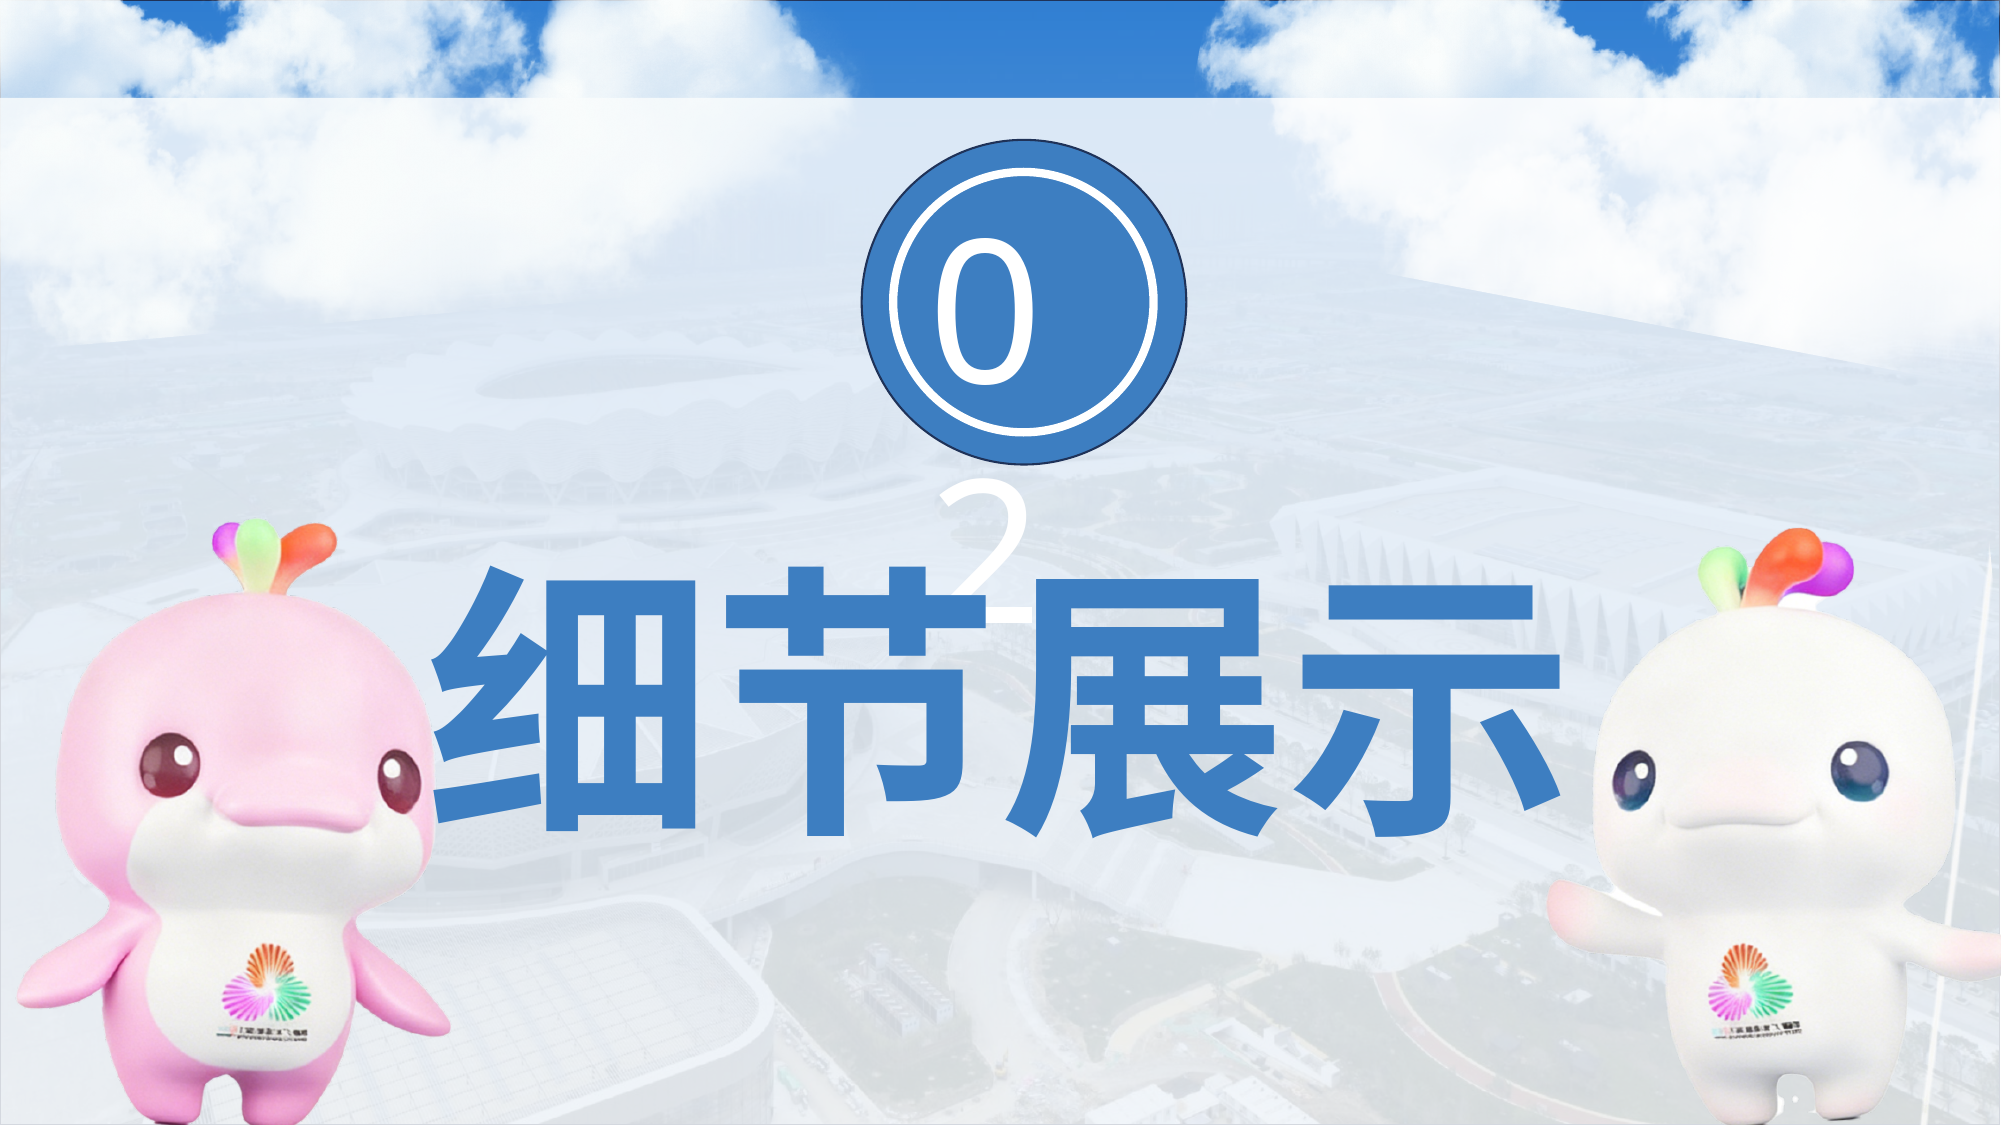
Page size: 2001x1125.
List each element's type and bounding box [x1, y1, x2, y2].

text_box [861, 139, 1187, 466]
picture [0, 0, 2001, 1125]
